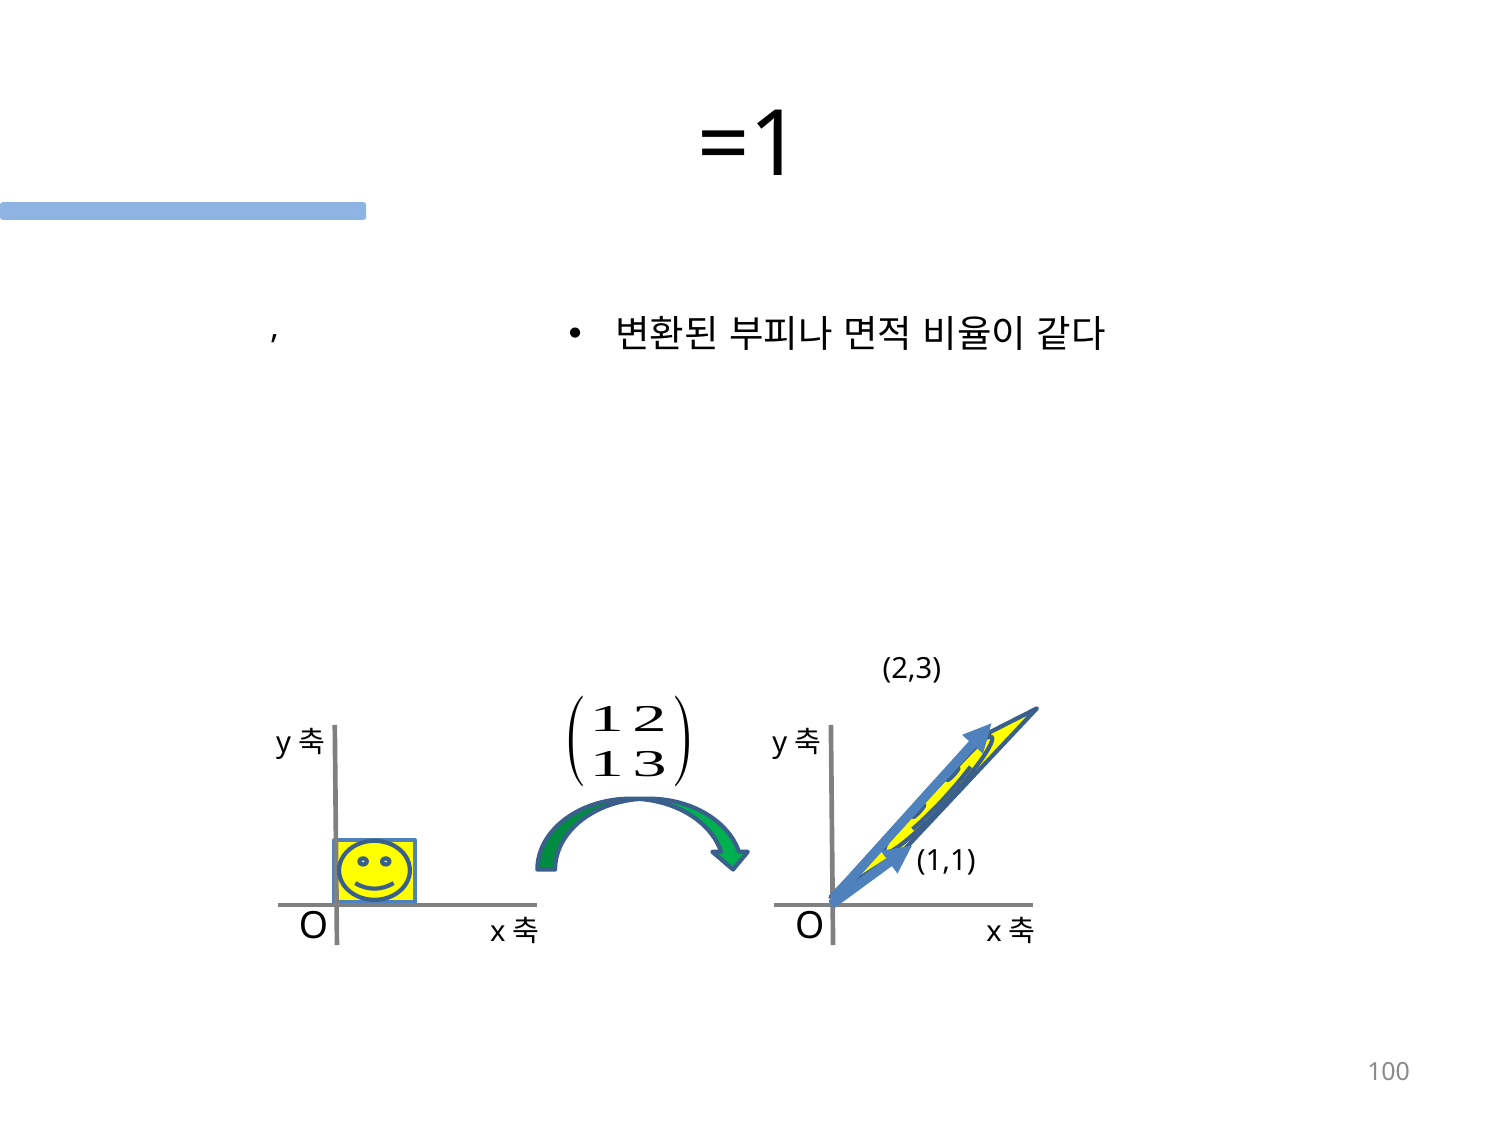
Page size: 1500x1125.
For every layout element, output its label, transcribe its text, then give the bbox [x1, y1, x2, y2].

text_box [343, 838, 412, 902]
text_box O [780, 914, 831, 953]
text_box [334, 724, 338, 904]
text_box (2,3) [867, 642, 956, 692]
text_box x축 [971, 905, 1051, 956]
text_box O [780, 893, 824, 904]
text_box y축 [757, 716, 836, 766]
text_box O [337, 917, 344, 953]
text_box [343, 838, 417, 903]
text_box [996, 706, 1039, 754]
text_box y축 [261, 716, 340, 766]
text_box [832, 723, 992, 899]
text_box [535, 796, 750, 872]
text_box 변환된 부피나 면적 비율이 같다 [553, 302, 1121, 363]
text_box O [832, 915, 840, 953]
text_box x축 [475, 905, 555, 956]
text_box O [284, 893, 329, 904]
text_box [0, 200, 369, 222]
slide_number 100 [1074, 1042, 1425, 1103]
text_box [830, 914, 834, 946]
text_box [334, 914, 338, 946]
text_box O [284, 914, 335, 953]
